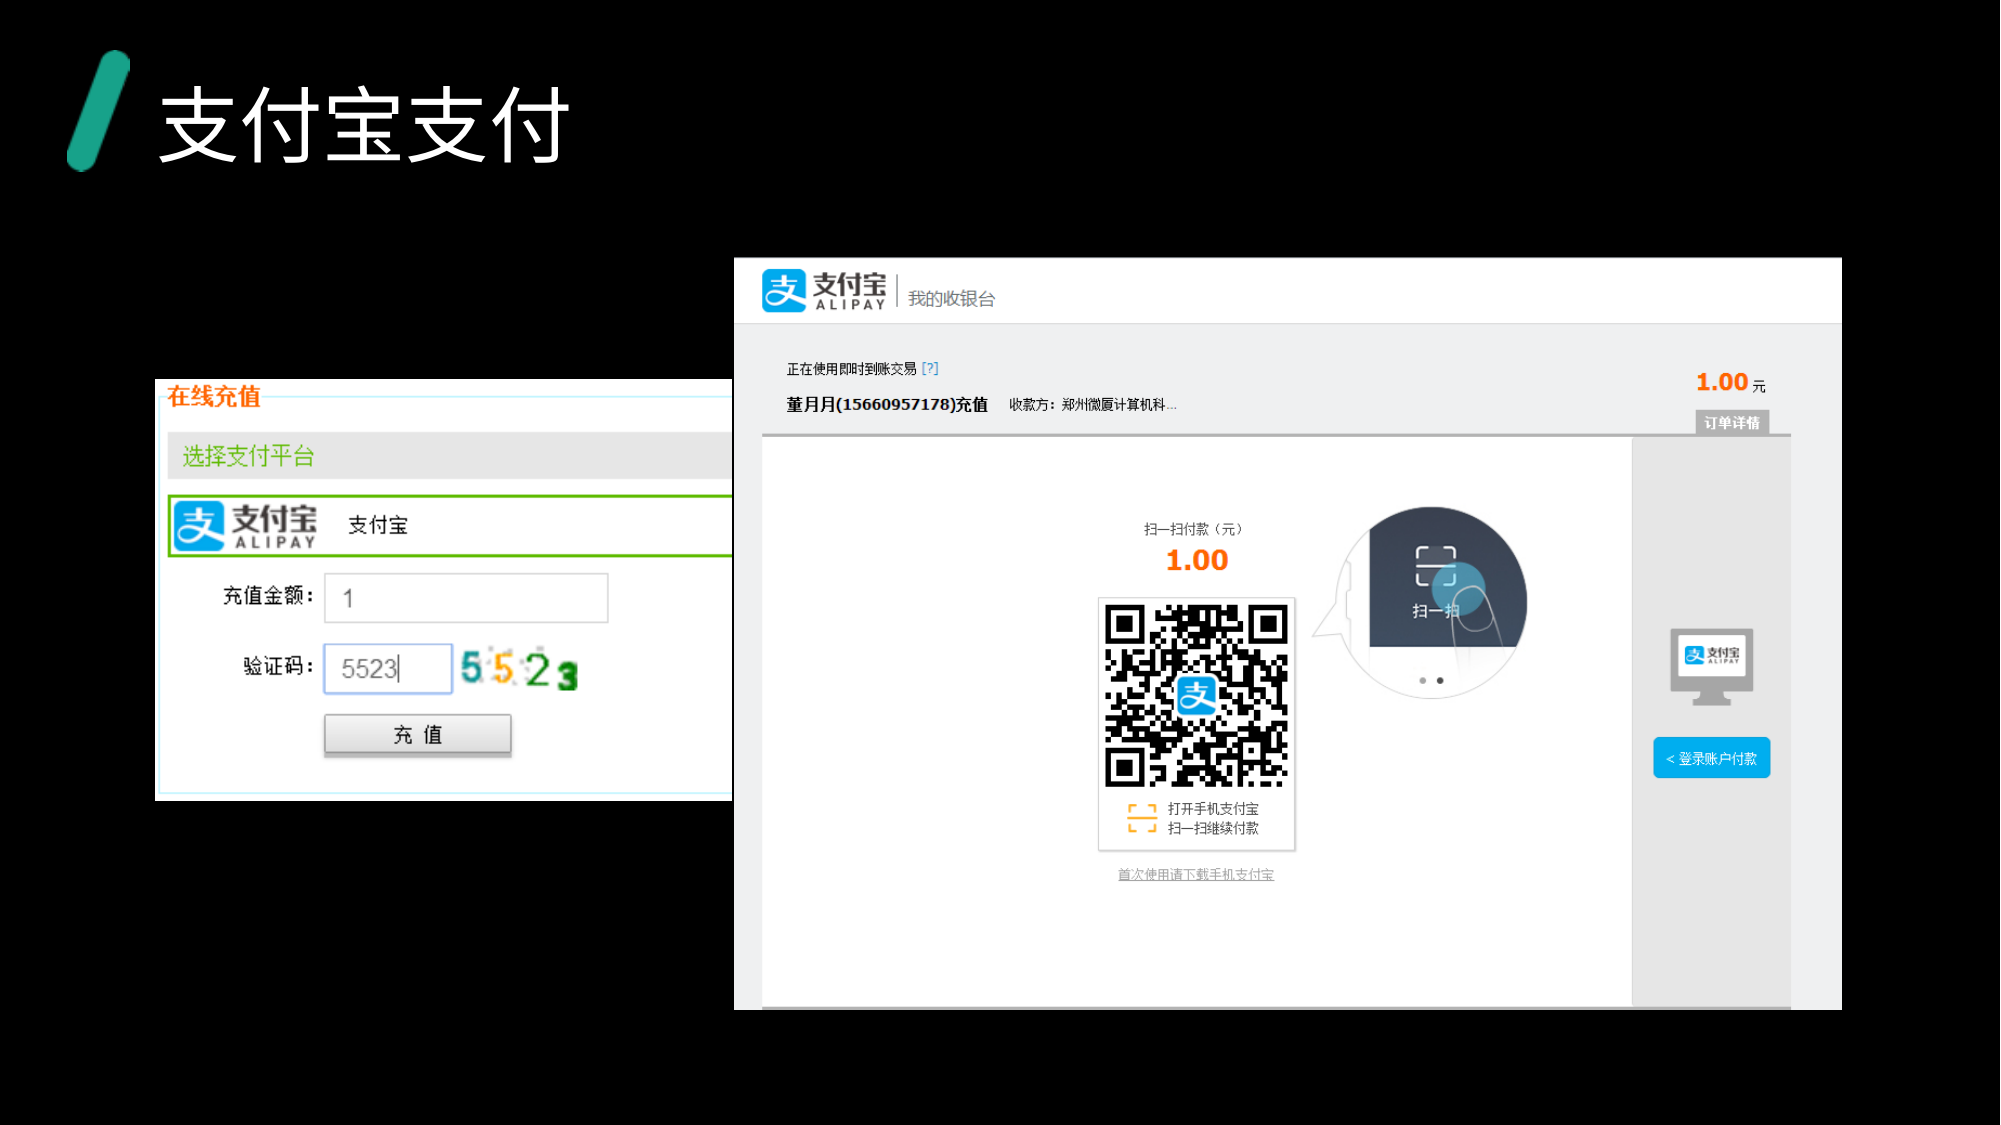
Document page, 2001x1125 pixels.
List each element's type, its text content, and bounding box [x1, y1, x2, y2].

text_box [154, 256, 1842, 1010]
picture [67, 50, 130, 172]
text_box 支付宝支付 [141, 66, 588, 181]
